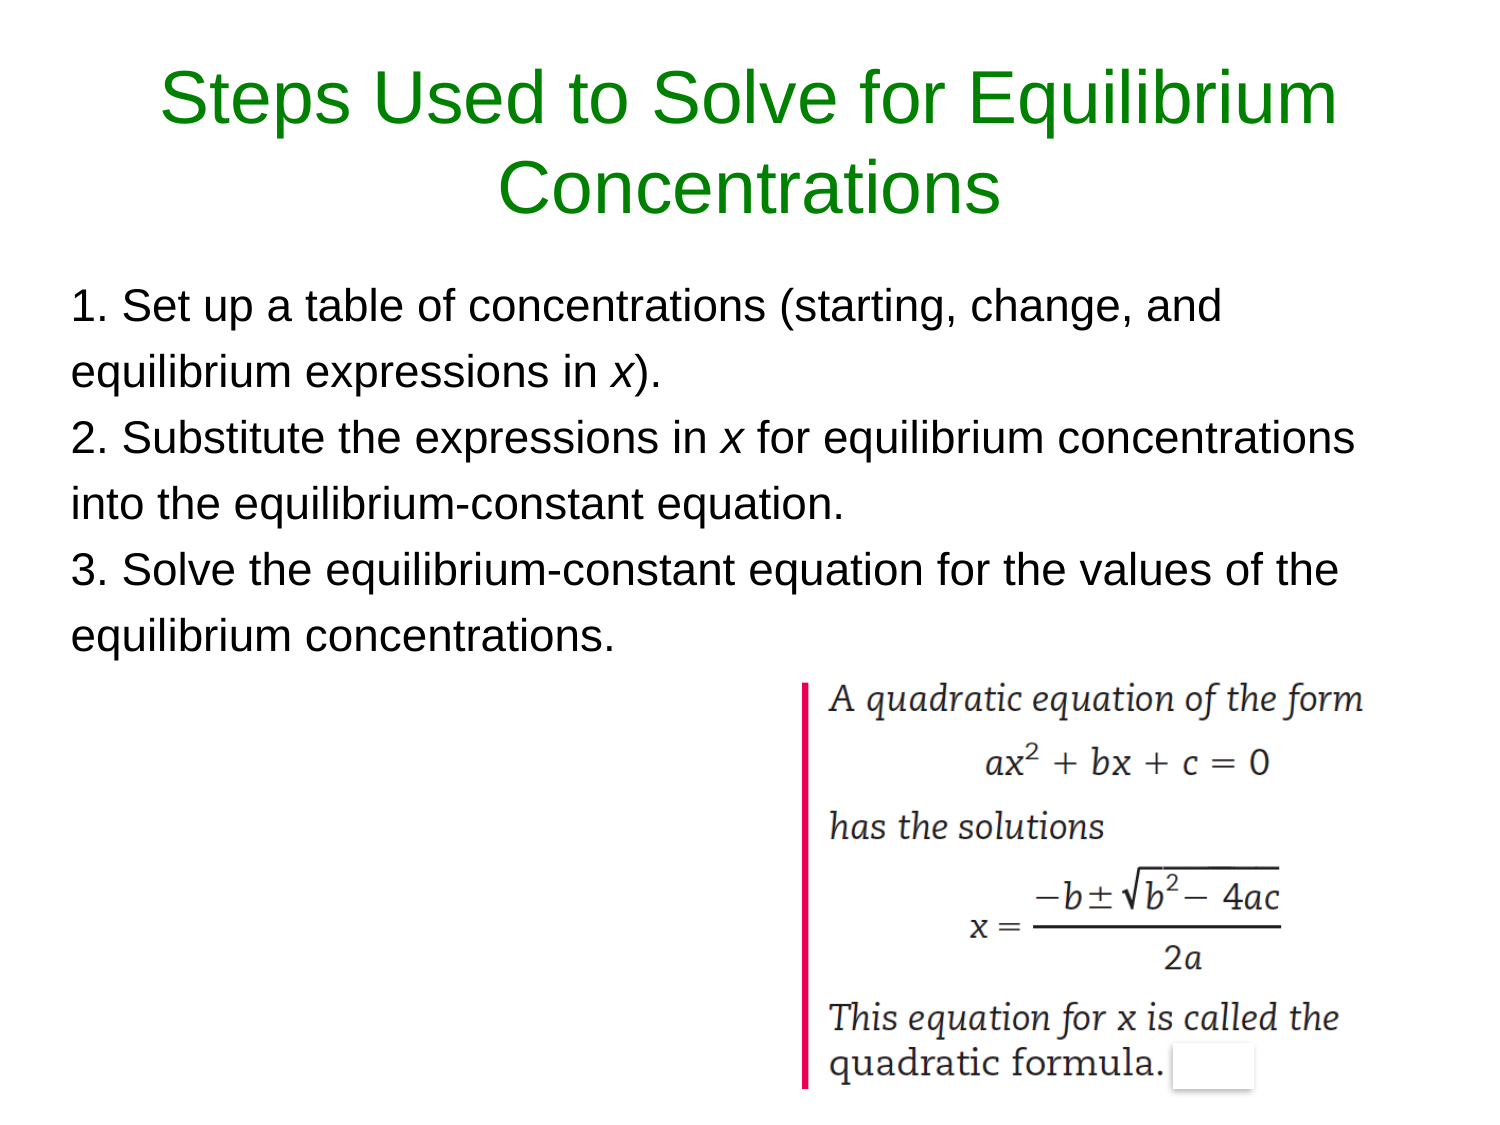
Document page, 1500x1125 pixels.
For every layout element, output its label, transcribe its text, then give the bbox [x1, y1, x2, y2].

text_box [784, 667, 1367, 1090]
text_box 1. Set up a table of concentrations (starting, change, and equilibrium expressions in x). 2. Substitute the expressions in x for equilibrium concentrations into the equilibrium-constant equation. 3. Solve the equilibrium-constant equation for the values of the equilibrium concentrations. [55, 257, 1425, 668]
title Steps Used to Solve for Equilibrium Concentrations [75, 45, 1425, 233]
